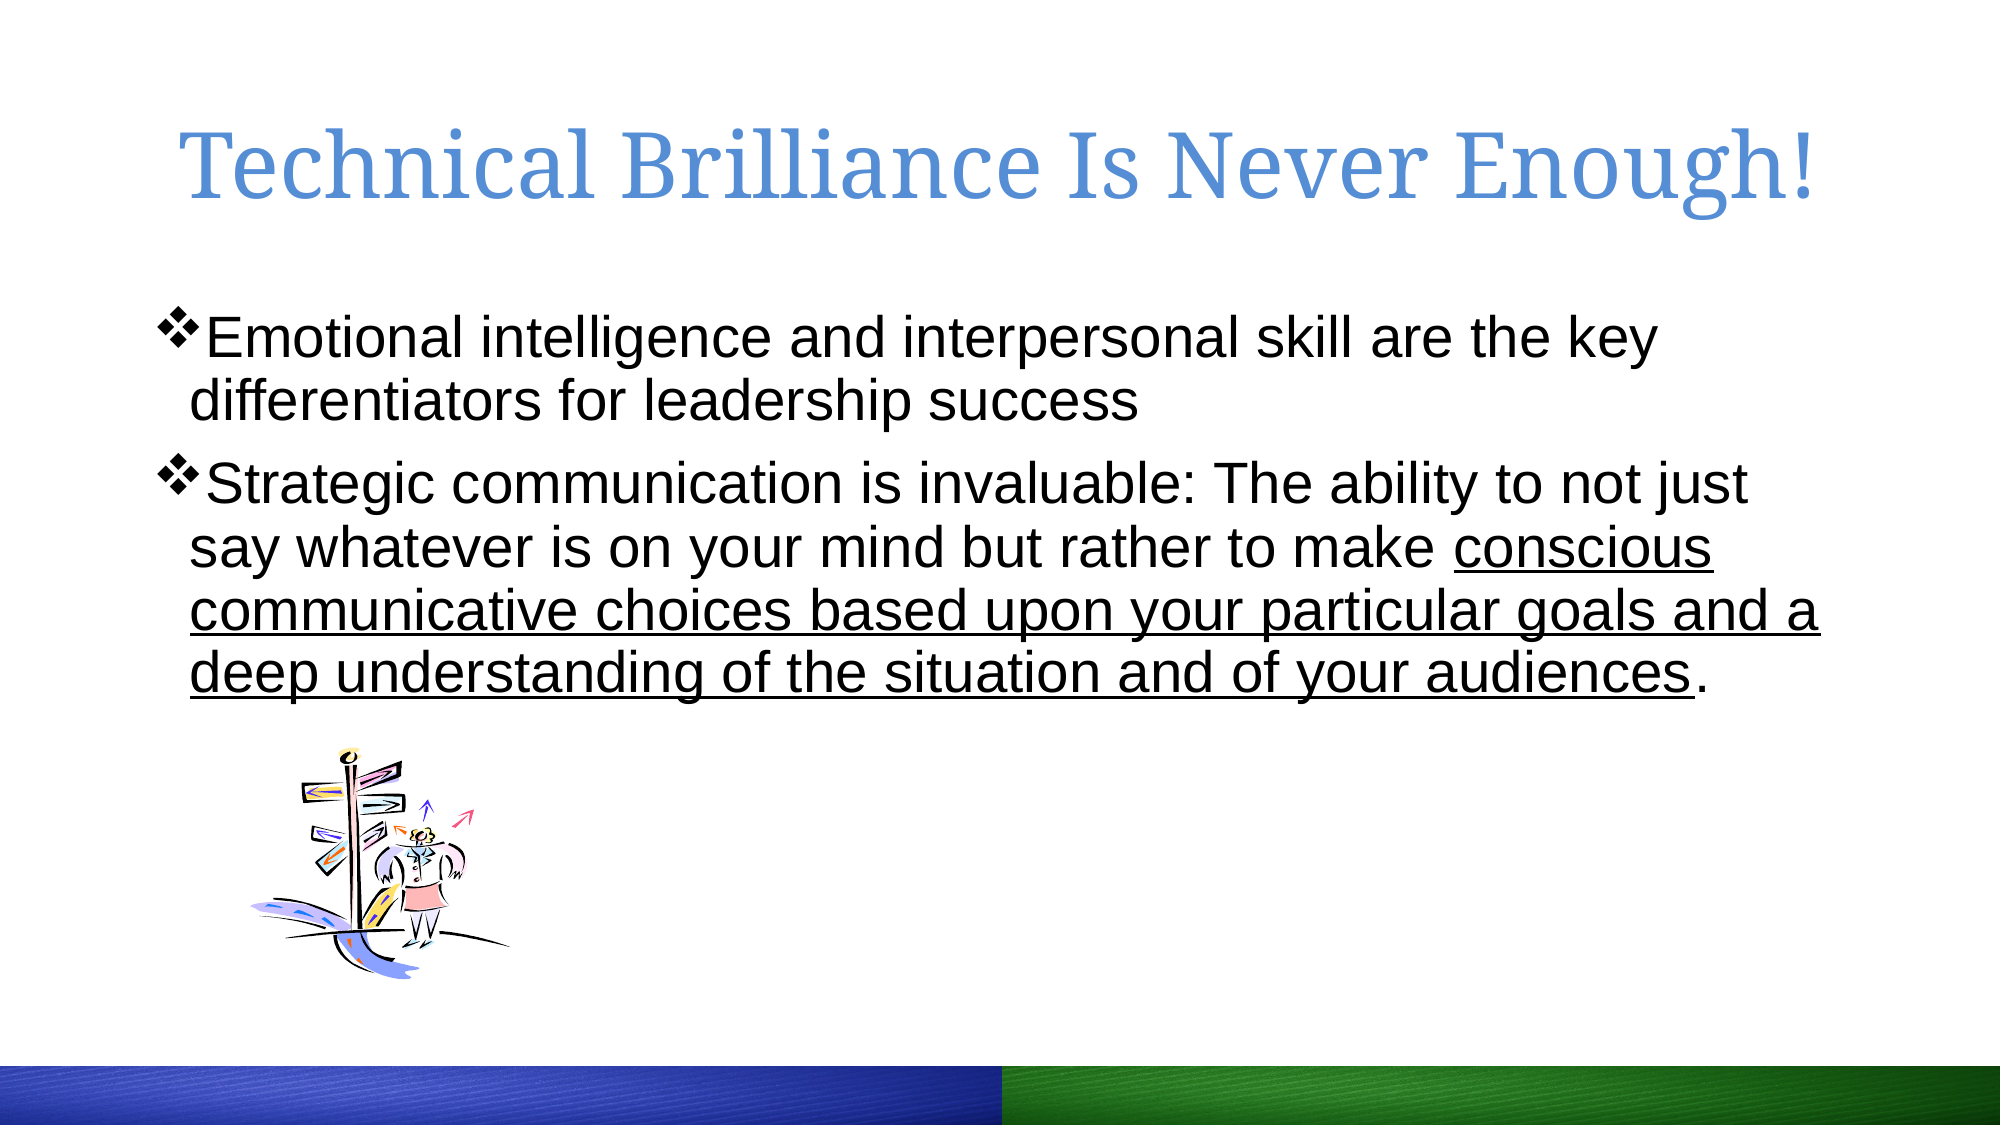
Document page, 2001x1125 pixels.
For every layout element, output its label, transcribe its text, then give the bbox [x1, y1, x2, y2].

picture [0, 1066, 2000, 1125]
picture [247, 744, 515, 982]
list Emotional intelligence and interpersonal skill are the key differentiators for leadership success Strategic communication is invaluable: The ability to not just say whatever is on your mind but rather to make conscious communicative choices based upon your particular goals and a deep understanding of the situation and of your audiences. [137, 299, 1863, 1014]
title Technical Brilliance Is Never Enough! [137, 59, 1863, 278]
